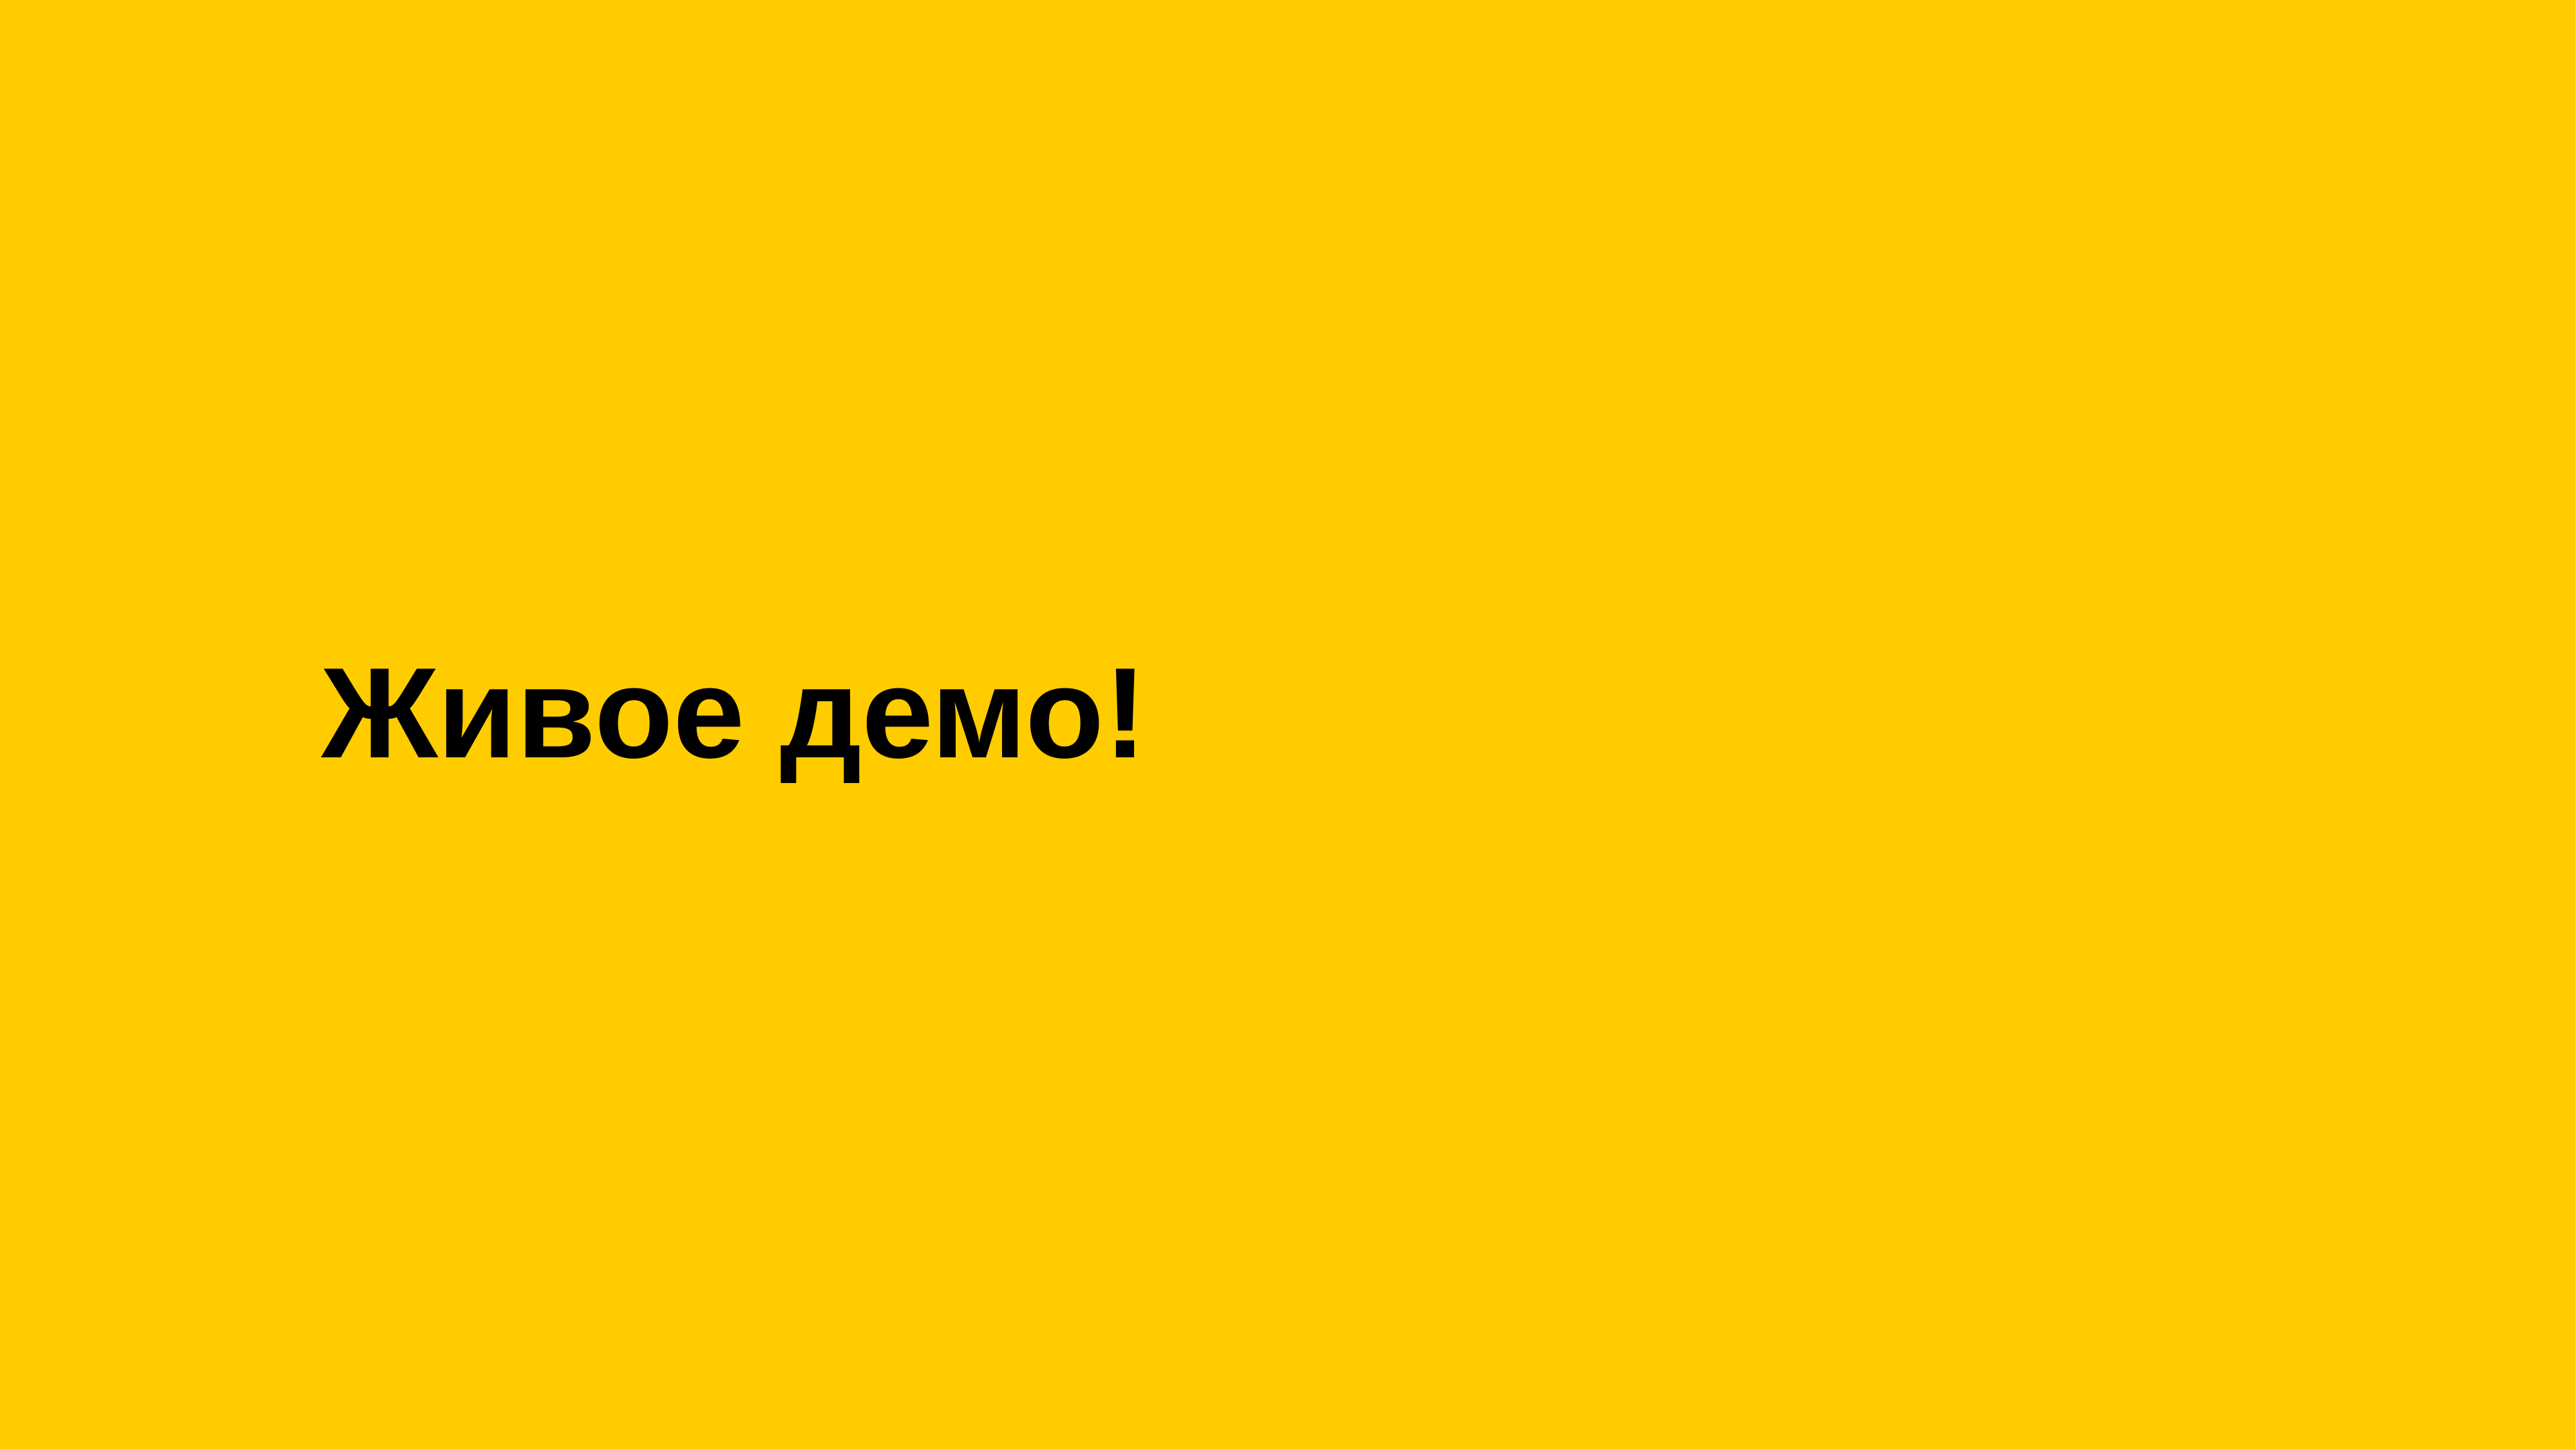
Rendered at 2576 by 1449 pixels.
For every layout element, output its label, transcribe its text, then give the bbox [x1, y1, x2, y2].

title Живое демо! [321, 404, 2256, 985]
